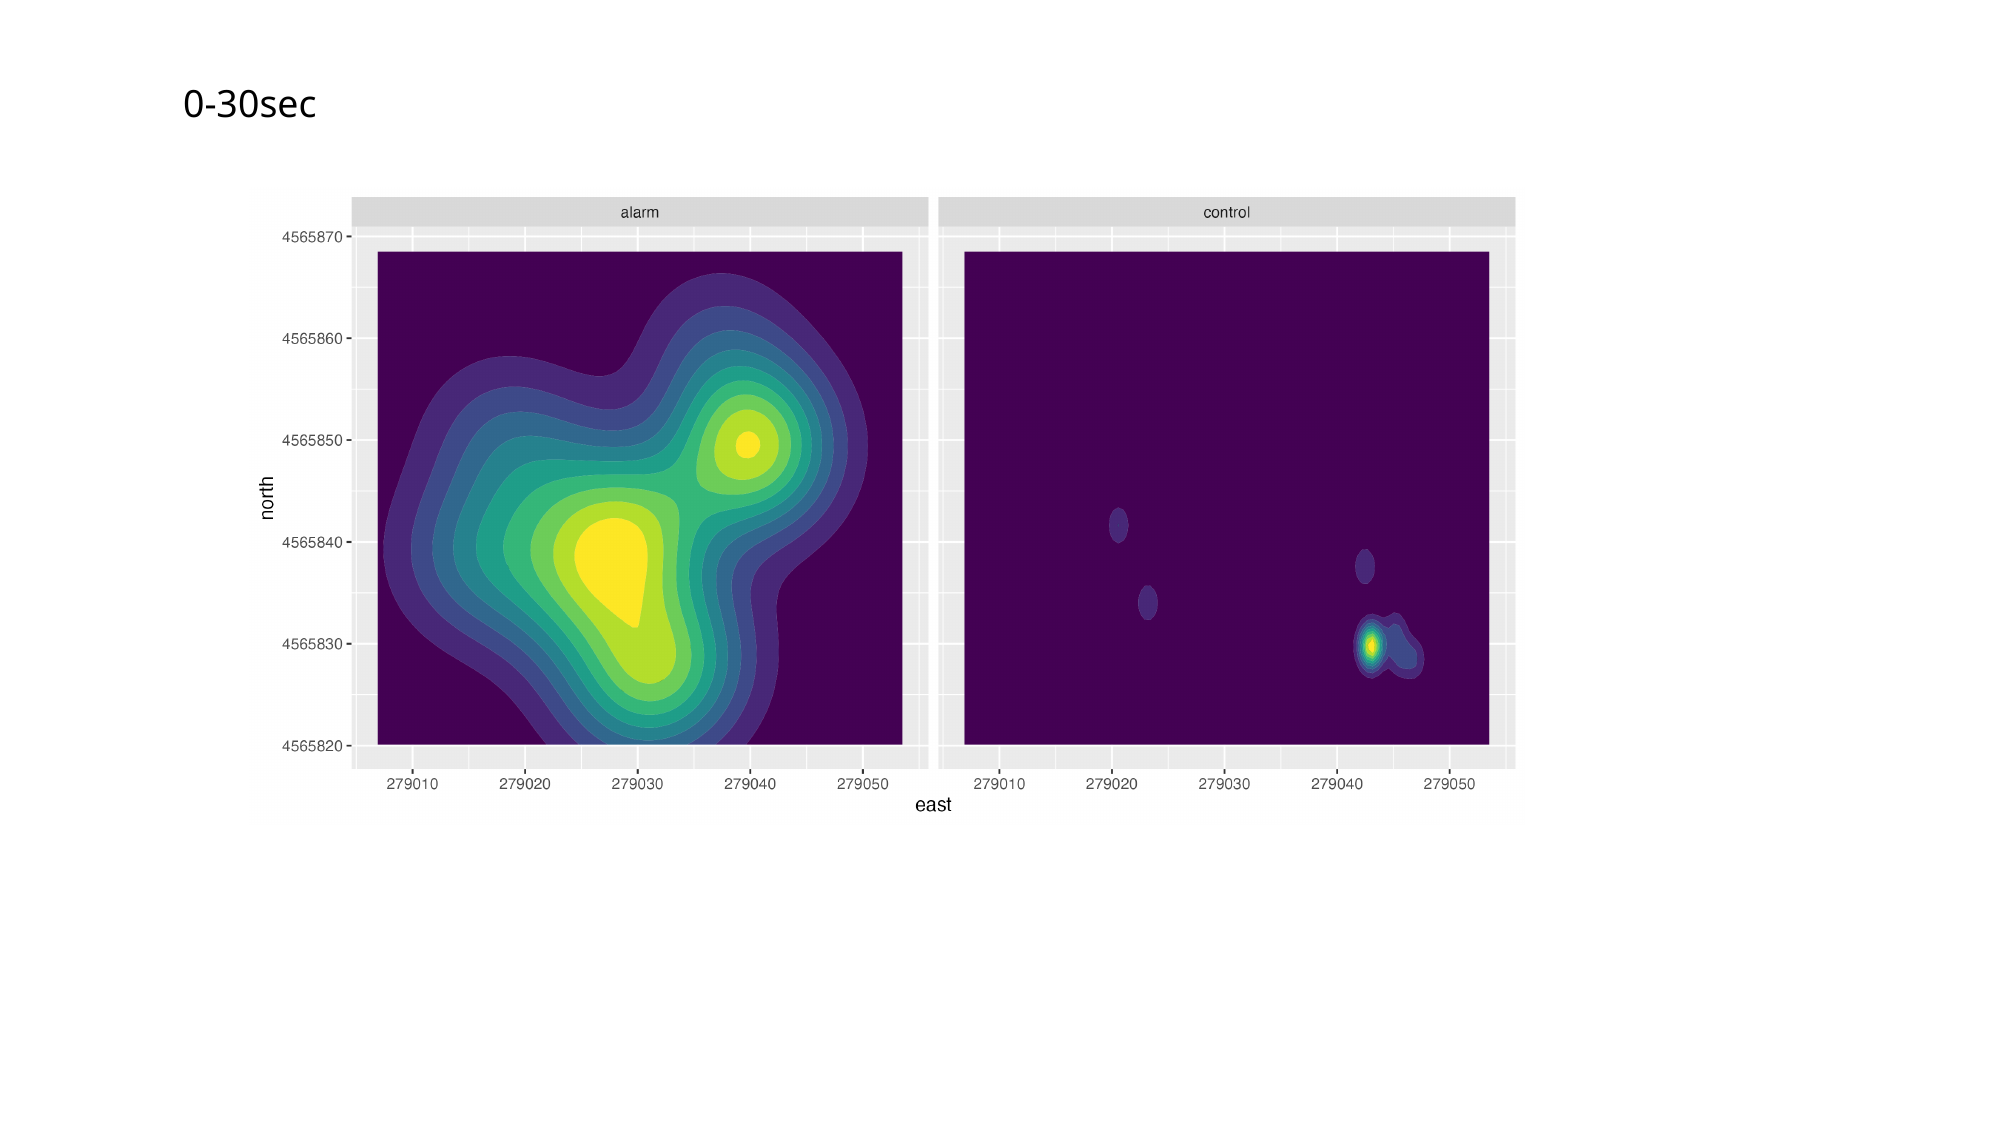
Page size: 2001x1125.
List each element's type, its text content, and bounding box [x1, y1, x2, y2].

text_box 0-30sec [168, 73, 332, 133]
picture [249, 186, 1526, 826]
